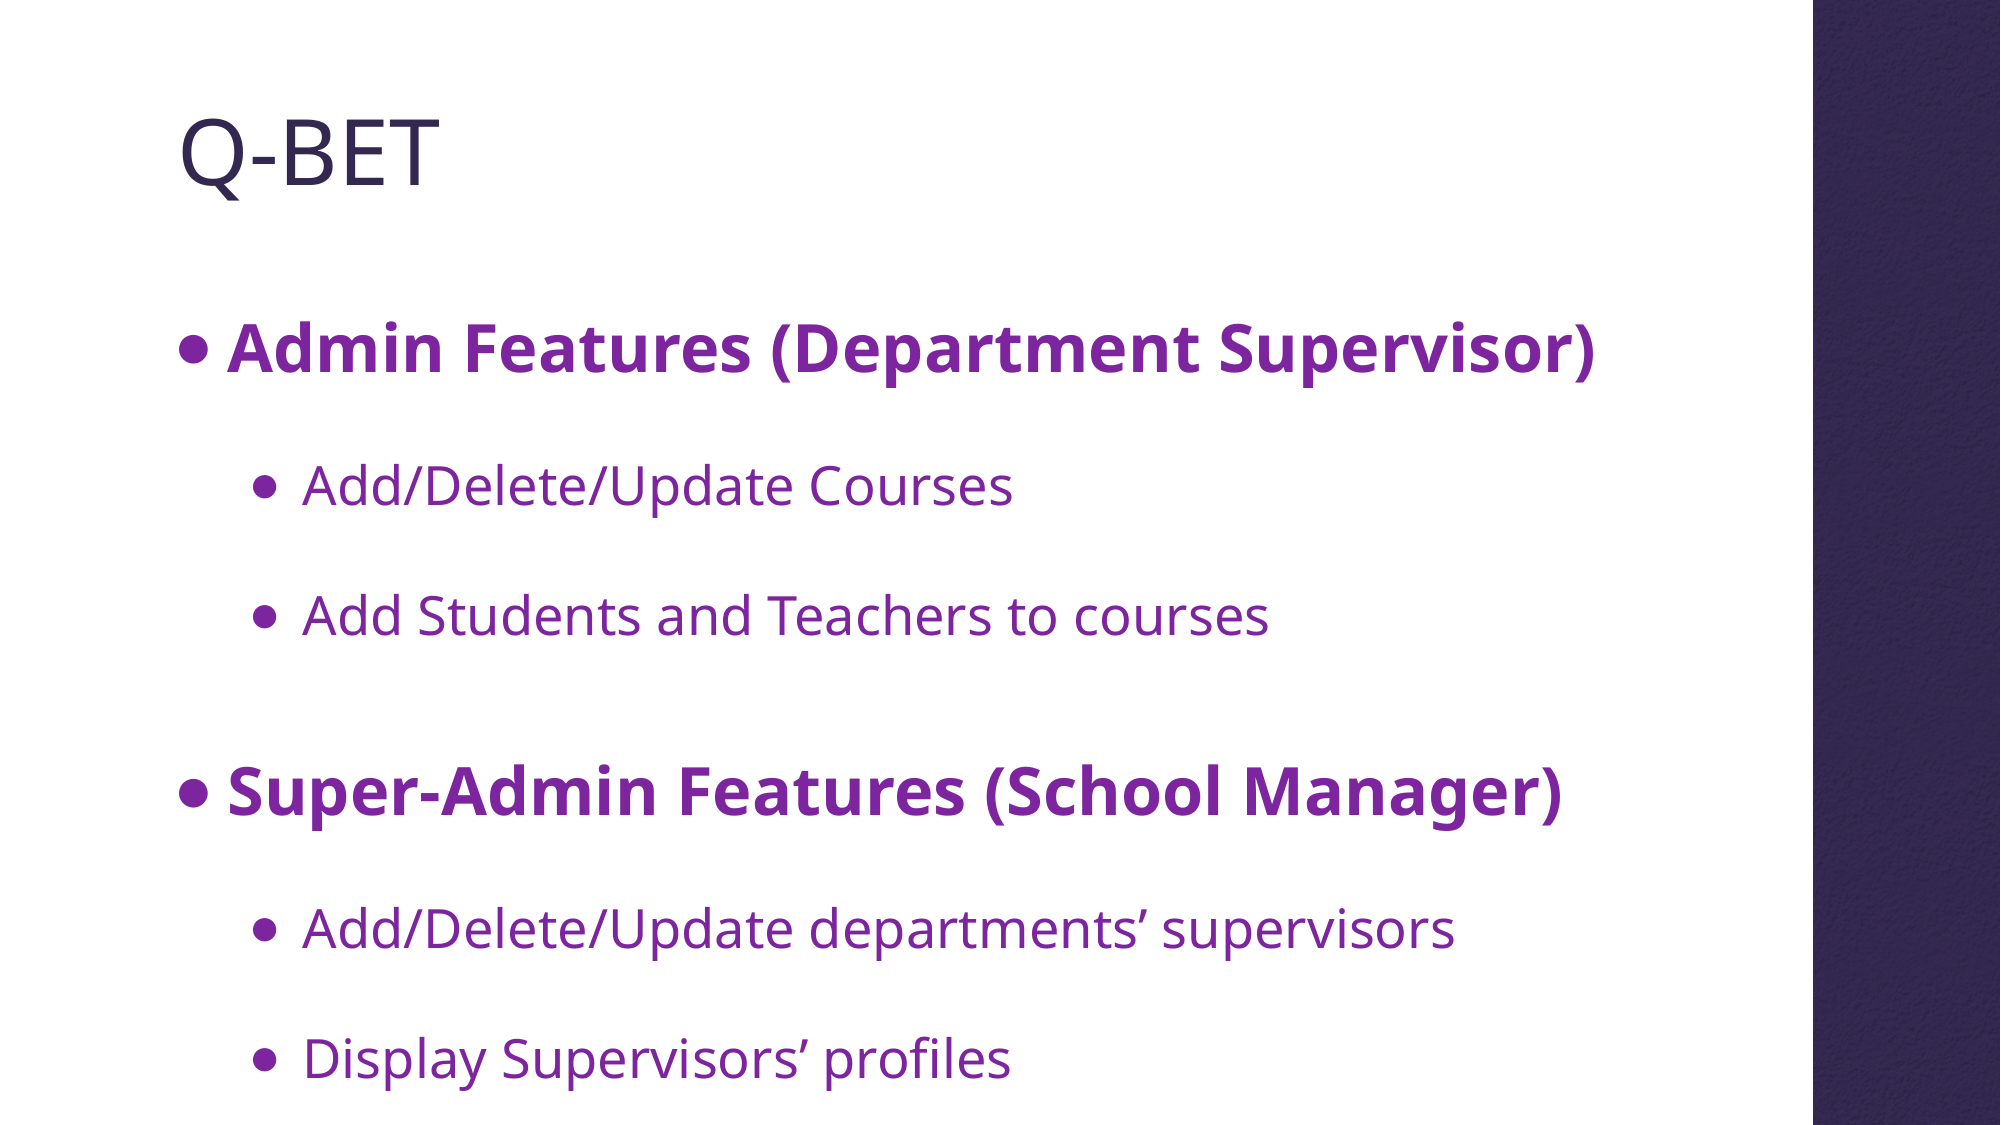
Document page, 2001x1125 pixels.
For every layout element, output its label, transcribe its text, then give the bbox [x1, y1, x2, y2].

list Admin Features (Department Supervisor) Add/Delete/Update Courses Add Students and Teachers to courses [137, 218, 1787, 661]
text_box Q-BET [162, 84, 1812, 227]
text_box Super-Admin Features (School Manager) Add/Delete/Update departments’ supervisors Display Supervisors’ profiles [137, 661, 1787, 1105]
picture [1813, 0, 2000, 1125]
